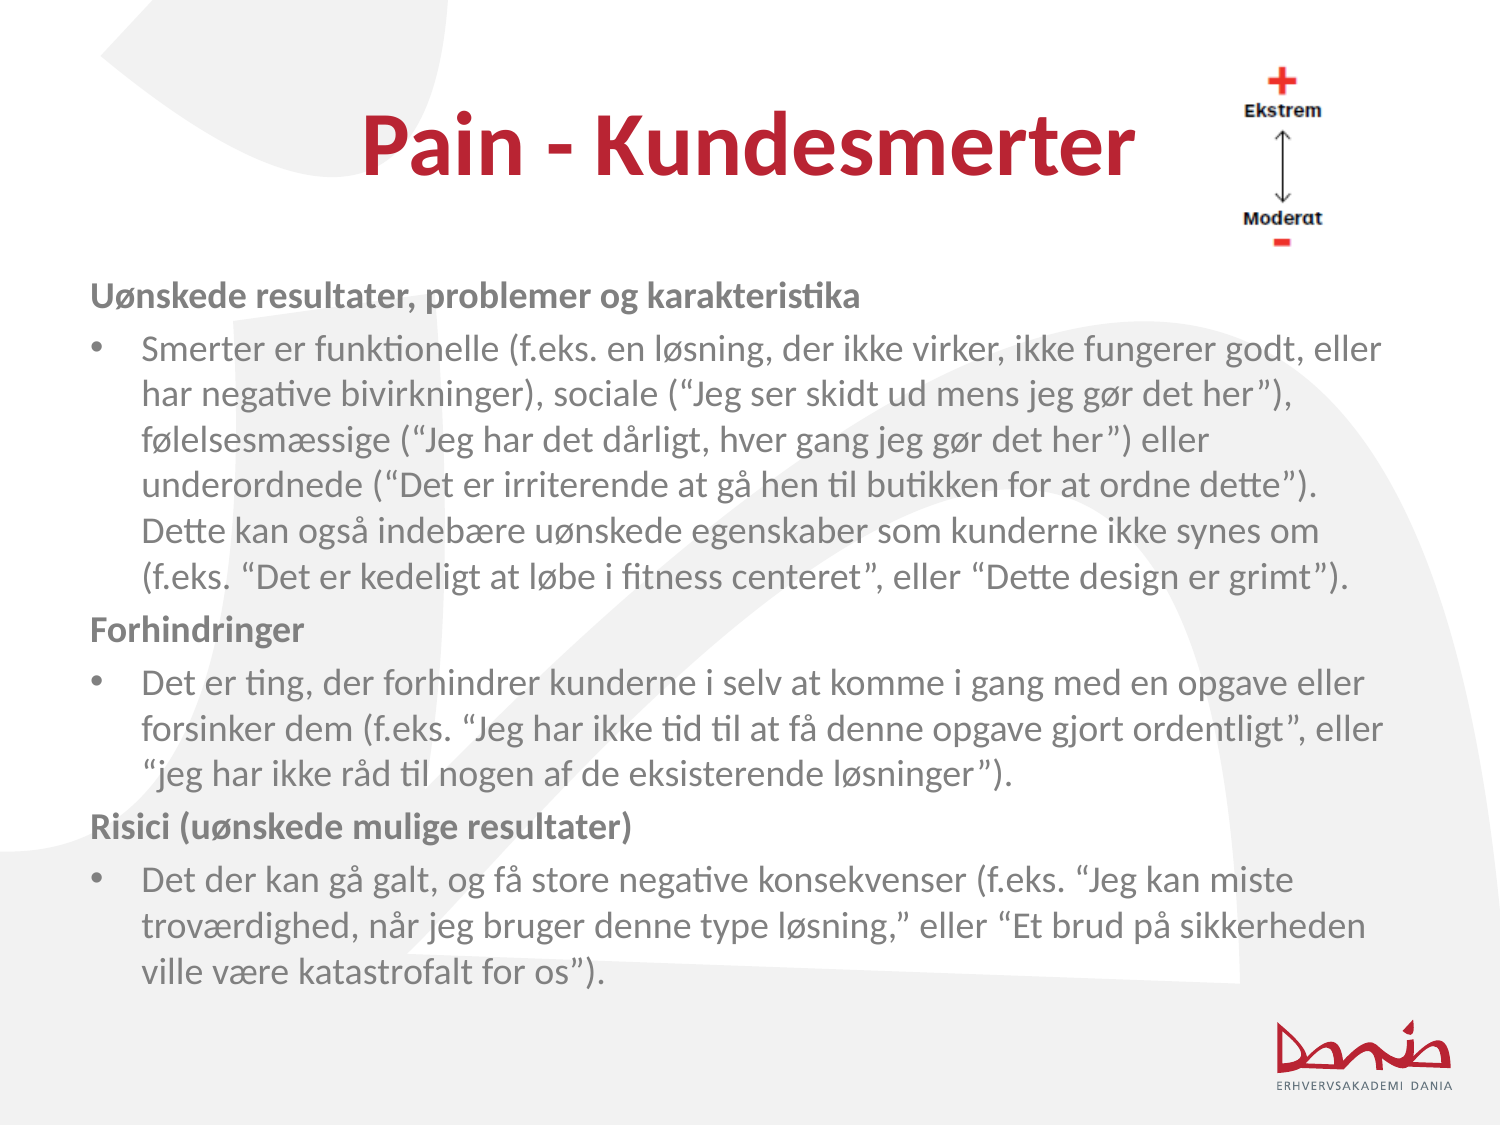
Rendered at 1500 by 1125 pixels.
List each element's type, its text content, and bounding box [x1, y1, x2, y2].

list Uønskede resultater, problemer og karakteristika Smerter er funktionelle (f.eks. en løsning, der ikke virker, ikke fungerer godt, eller har negative bivirkninger), sociale (“Jeg ser skidt ud mens jeg gør det her”), følelsesmæssige (“Jeg har det dårligt, hver gang jeg gør det her”) eller underordnede (“Det er irriterende at gå hen til butikken for at ordne dette”). Dette kan også indebære uønskede egenskaber som kunderne ikke synes om (f.eks. “Det er kedeligt at løbe i fitness centeret”, eller “Dette design er grimt”). Forhindringer Det er ting, der forhindrer kunderne i selv at komme i gang med en opgave eller forsinker dem (f.eks. “Jeg har ikke tid til at få denne opgave gjort ordentligt”, eller “jeg har ikke råd til nogen af de eksisterende løsninger”). Risici (uønskede mulige resultater) Det der kan gå galt, og få store negative konsekvenser (f.eks. “Jeg kan miste troværdighed, når jeg bruger denne type løsning,” eller “Et brud på sikkerheden ville være katastrofalt for os”). [75, 262, 1425, 1005]
title Pain - Kundesmerter [75, 45, 1425, 233]
picture [1210, 49, 1377, 275]
